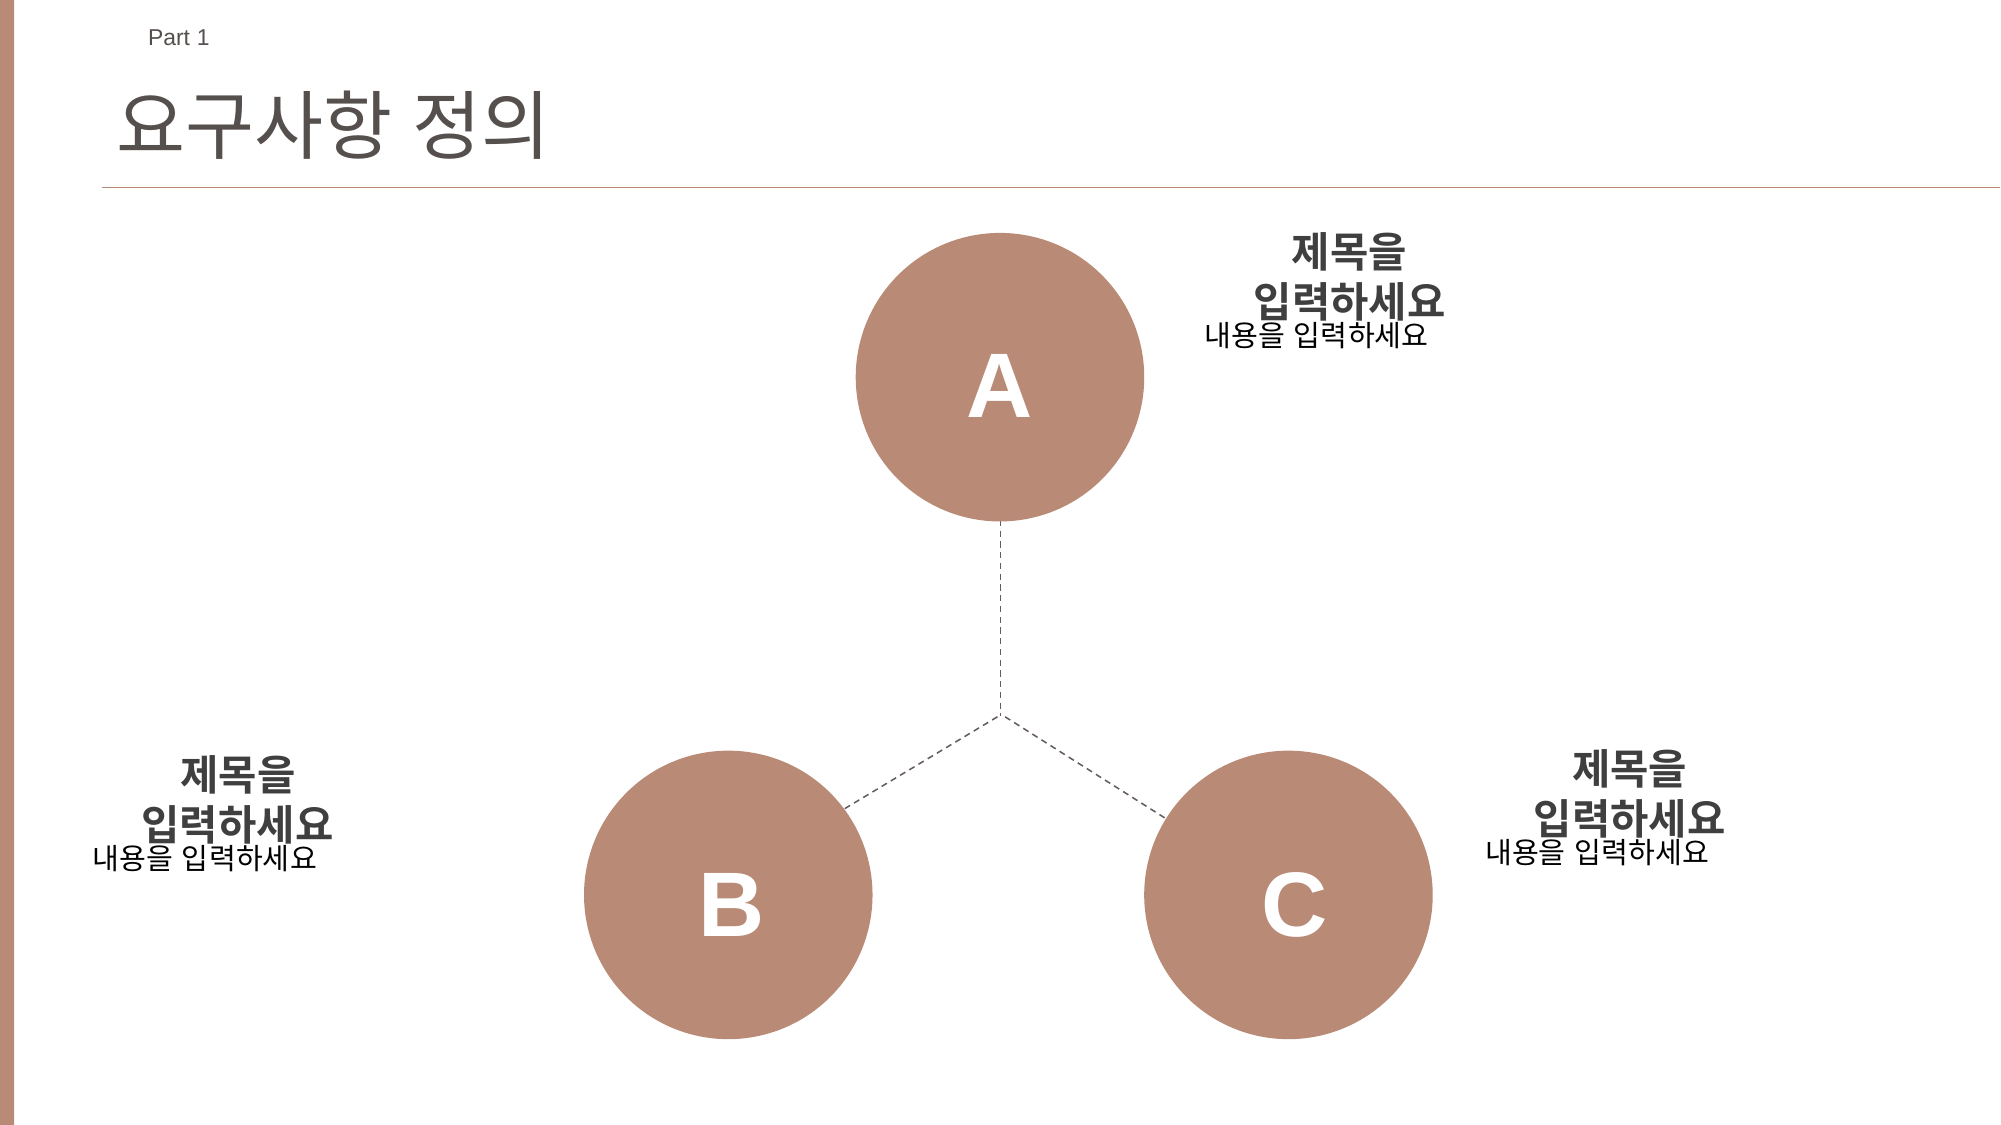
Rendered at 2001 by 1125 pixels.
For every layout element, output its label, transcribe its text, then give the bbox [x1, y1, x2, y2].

text_box B [683, 837, 773, 963]
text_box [1189, 217, 1659, 361]
text_box [1144, 750, 1433, 1040]
text_box [583, 750, 873, 1040]
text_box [1004, 716, 1182, 829]
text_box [785, 716, 998, 845]
text_box [0, 0, 15, 1125]
text_box C [1246, 837, 1331, 963]
text_box Part 1 [133, 15, 225, 58]
text_box 요구사항 정의 [101, 70, 638, 176]
text_box [855, 232, 1145, 522]
text_box A [951, 318, 1047, 443]
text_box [1469, 735, 1940, 878]
text_box [1137, 205, 1488, 771]
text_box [77, 740, 547, 884]
